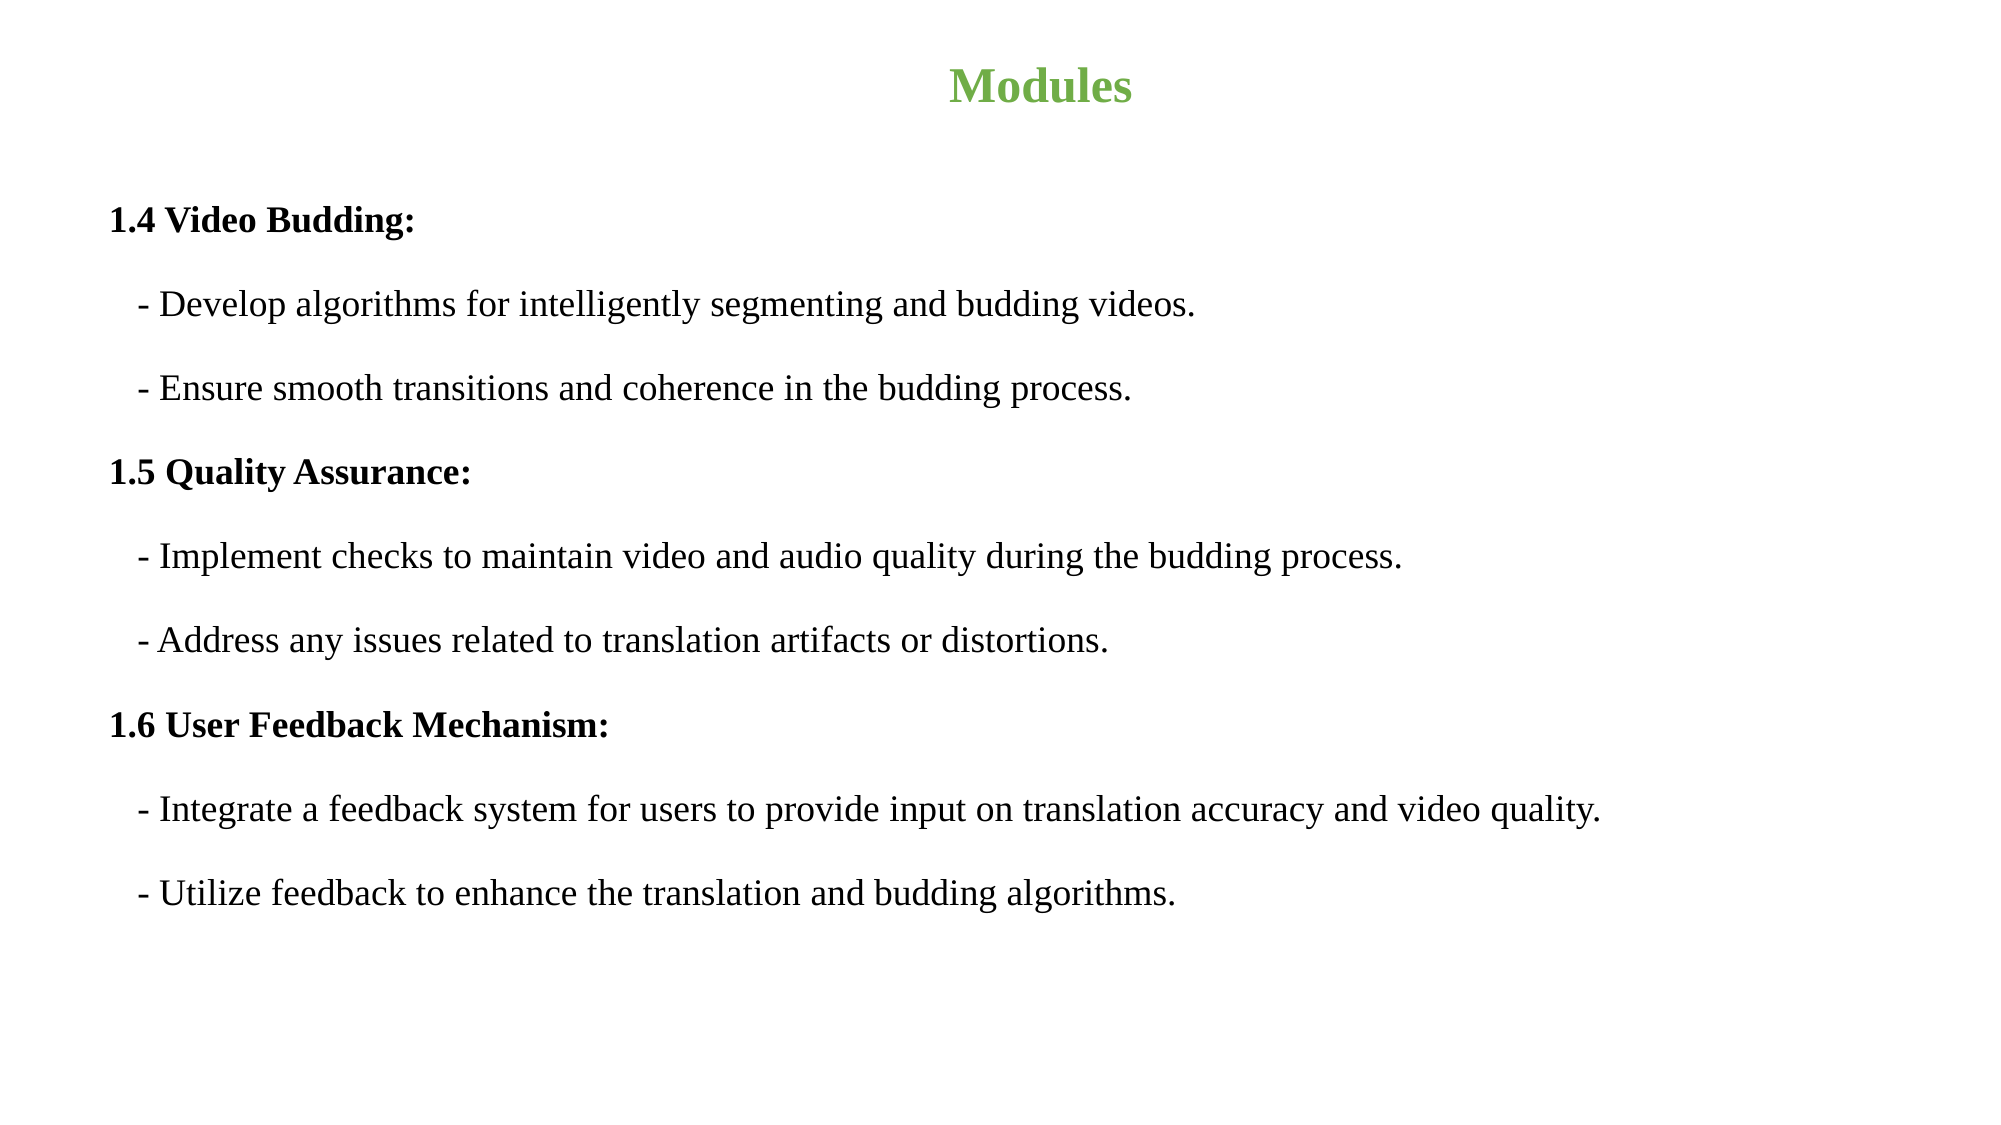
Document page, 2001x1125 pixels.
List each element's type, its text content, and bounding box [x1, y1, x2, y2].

text_box 1.4 Video Budding: - Develop algorithms for intelligently segmenting and budding videos. - Ensure smooth transitions and coherence in the budding process. 1.5 Quality Assurance: - Implement checks to maintain video and audio quality during the budding process. - Address any issues related to translation artifacts or distortions. 1.6 User Feedback Mechanism: - Integrate a feedback system for users to provide input on translation accuracy and video quality. - Utilize feedback to enhance the translation and budding algorithms. [93, 164, 1950, 921]
text_box Modules [778, 15, 1304, 121]
